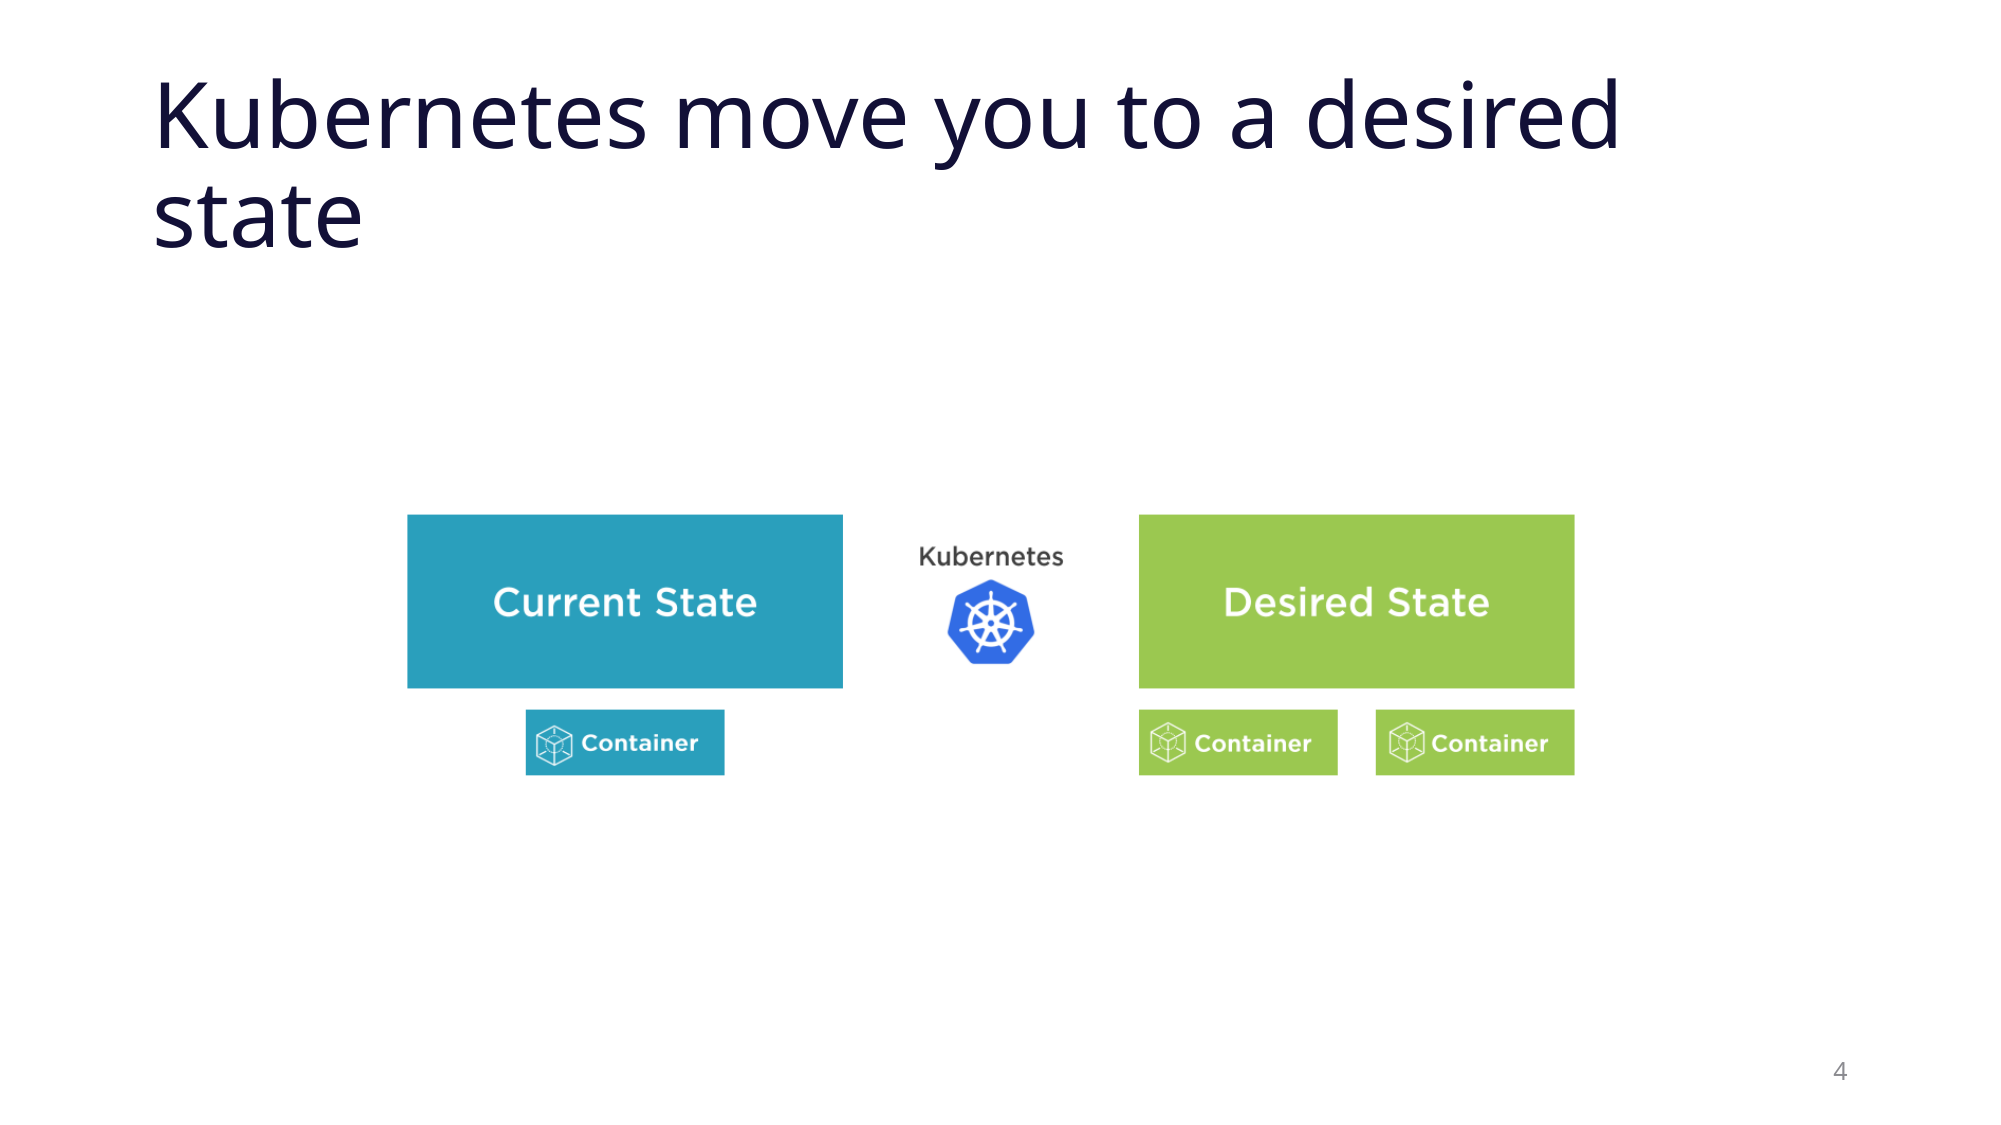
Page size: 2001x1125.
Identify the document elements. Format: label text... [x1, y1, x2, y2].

title Kubernetes move you to a desired state [137, 59, 1863, 278]
slide_number 4 [1412, 1042, 1863, 1103]
picture [381, 468, 1619, 822]
